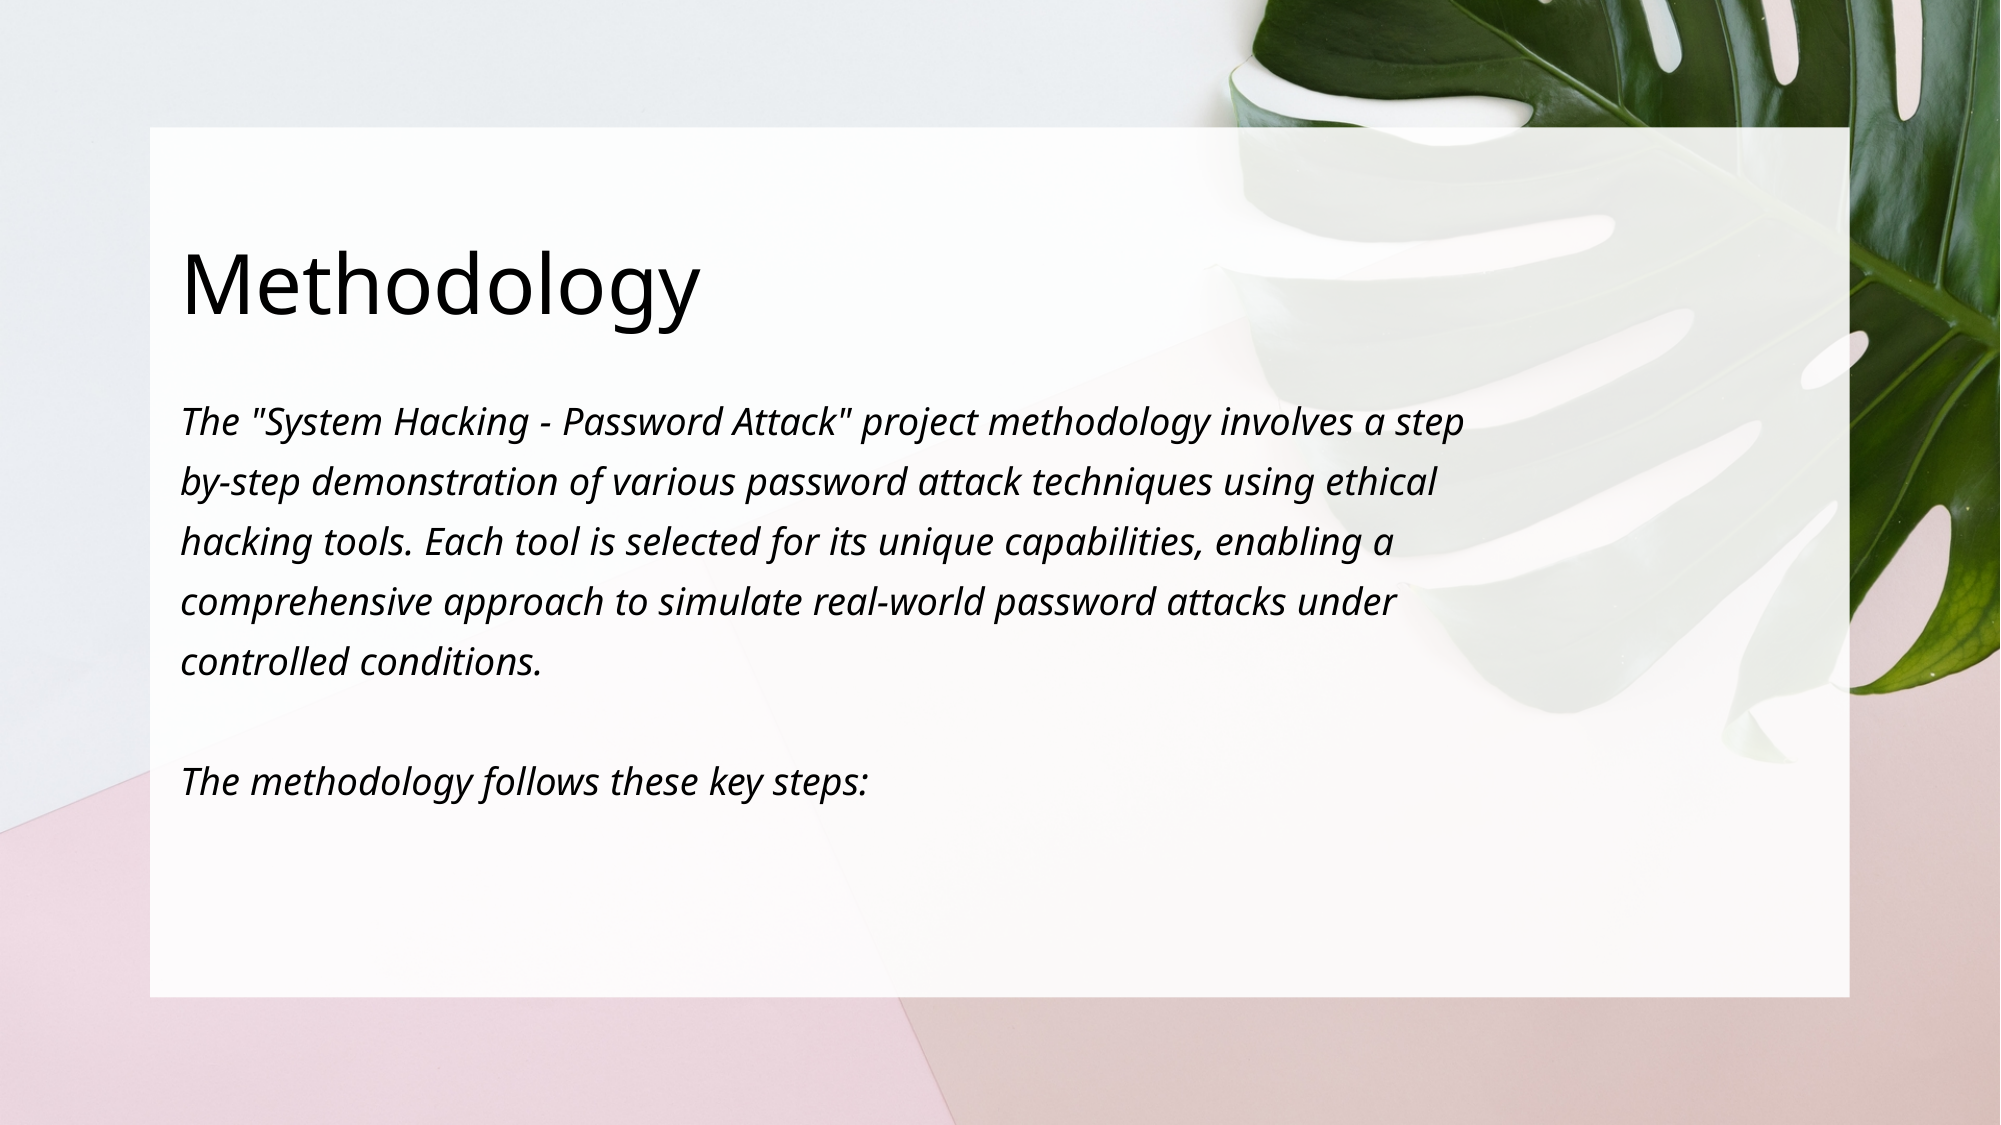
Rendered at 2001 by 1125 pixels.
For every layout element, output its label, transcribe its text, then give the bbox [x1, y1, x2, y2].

text_box Methodology [165, 223, 888, 339]
picture [0, 0, 2000, 1125]
list The "System Hacking - Password Attack" project methodology involves a step by-step demonstration of various password attack techniques using ethical hacking tools. Each tool is selected for its unique capabilities, enabling a comprehensive approach to simulate real-world password attacks under controlled conditions. The methodology follows these key steps: [165, 395, 1827, 816]
